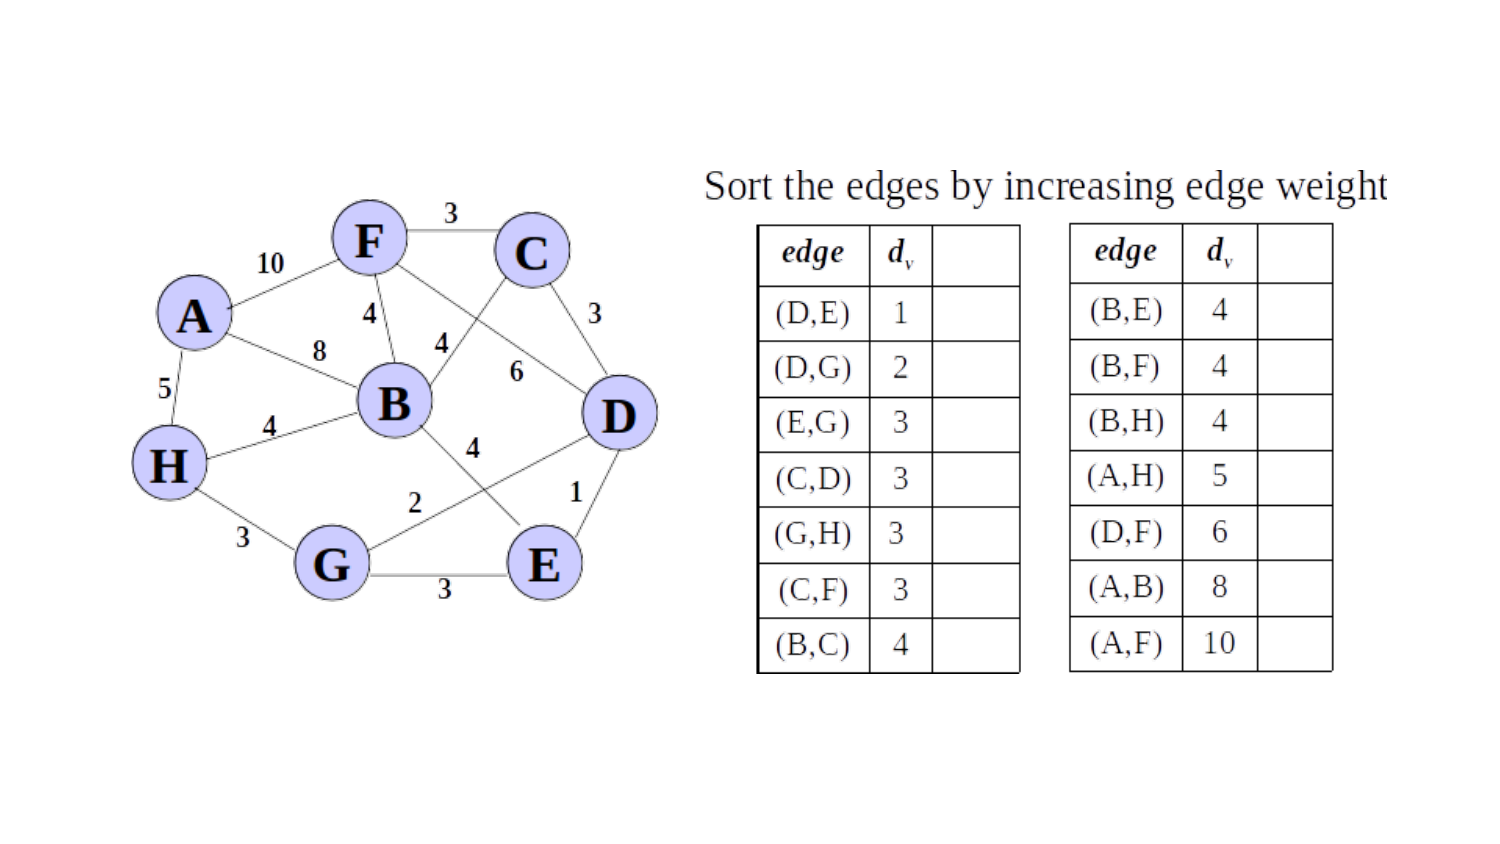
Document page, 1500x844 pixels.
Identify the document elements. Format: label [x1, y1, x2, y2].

picture [131, 169, 1387, 674]
